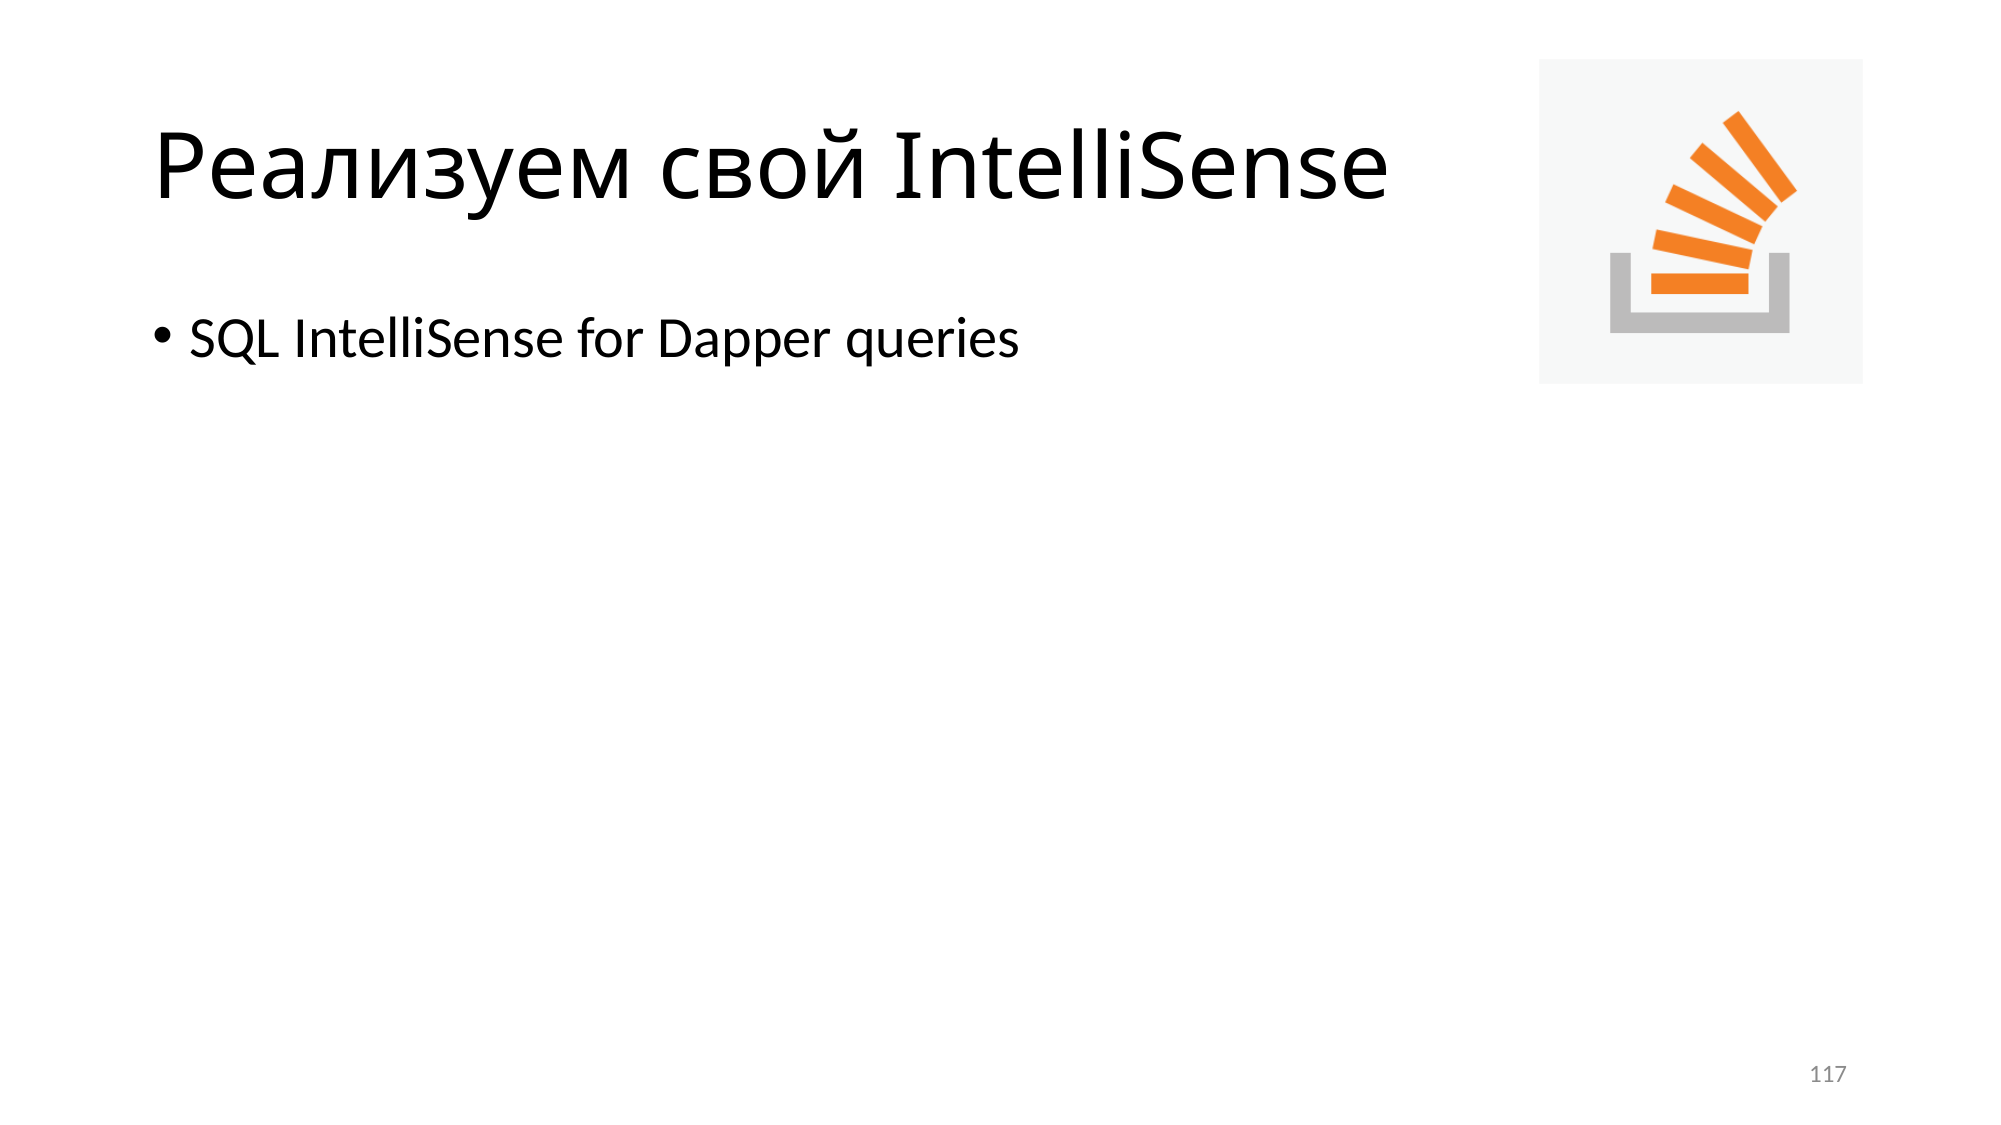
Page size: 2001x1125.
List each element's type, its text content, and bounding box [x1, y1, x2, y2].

slide_number 117 [1412, 1042, 1863, 1103]
title Реализуем свой IntelliSense [137, 59, 1539, 278]
list SQL IntelliSense for Dapper queries [137, 299, 1863, 1014]
picture [1539, 59, 1863, 384]
